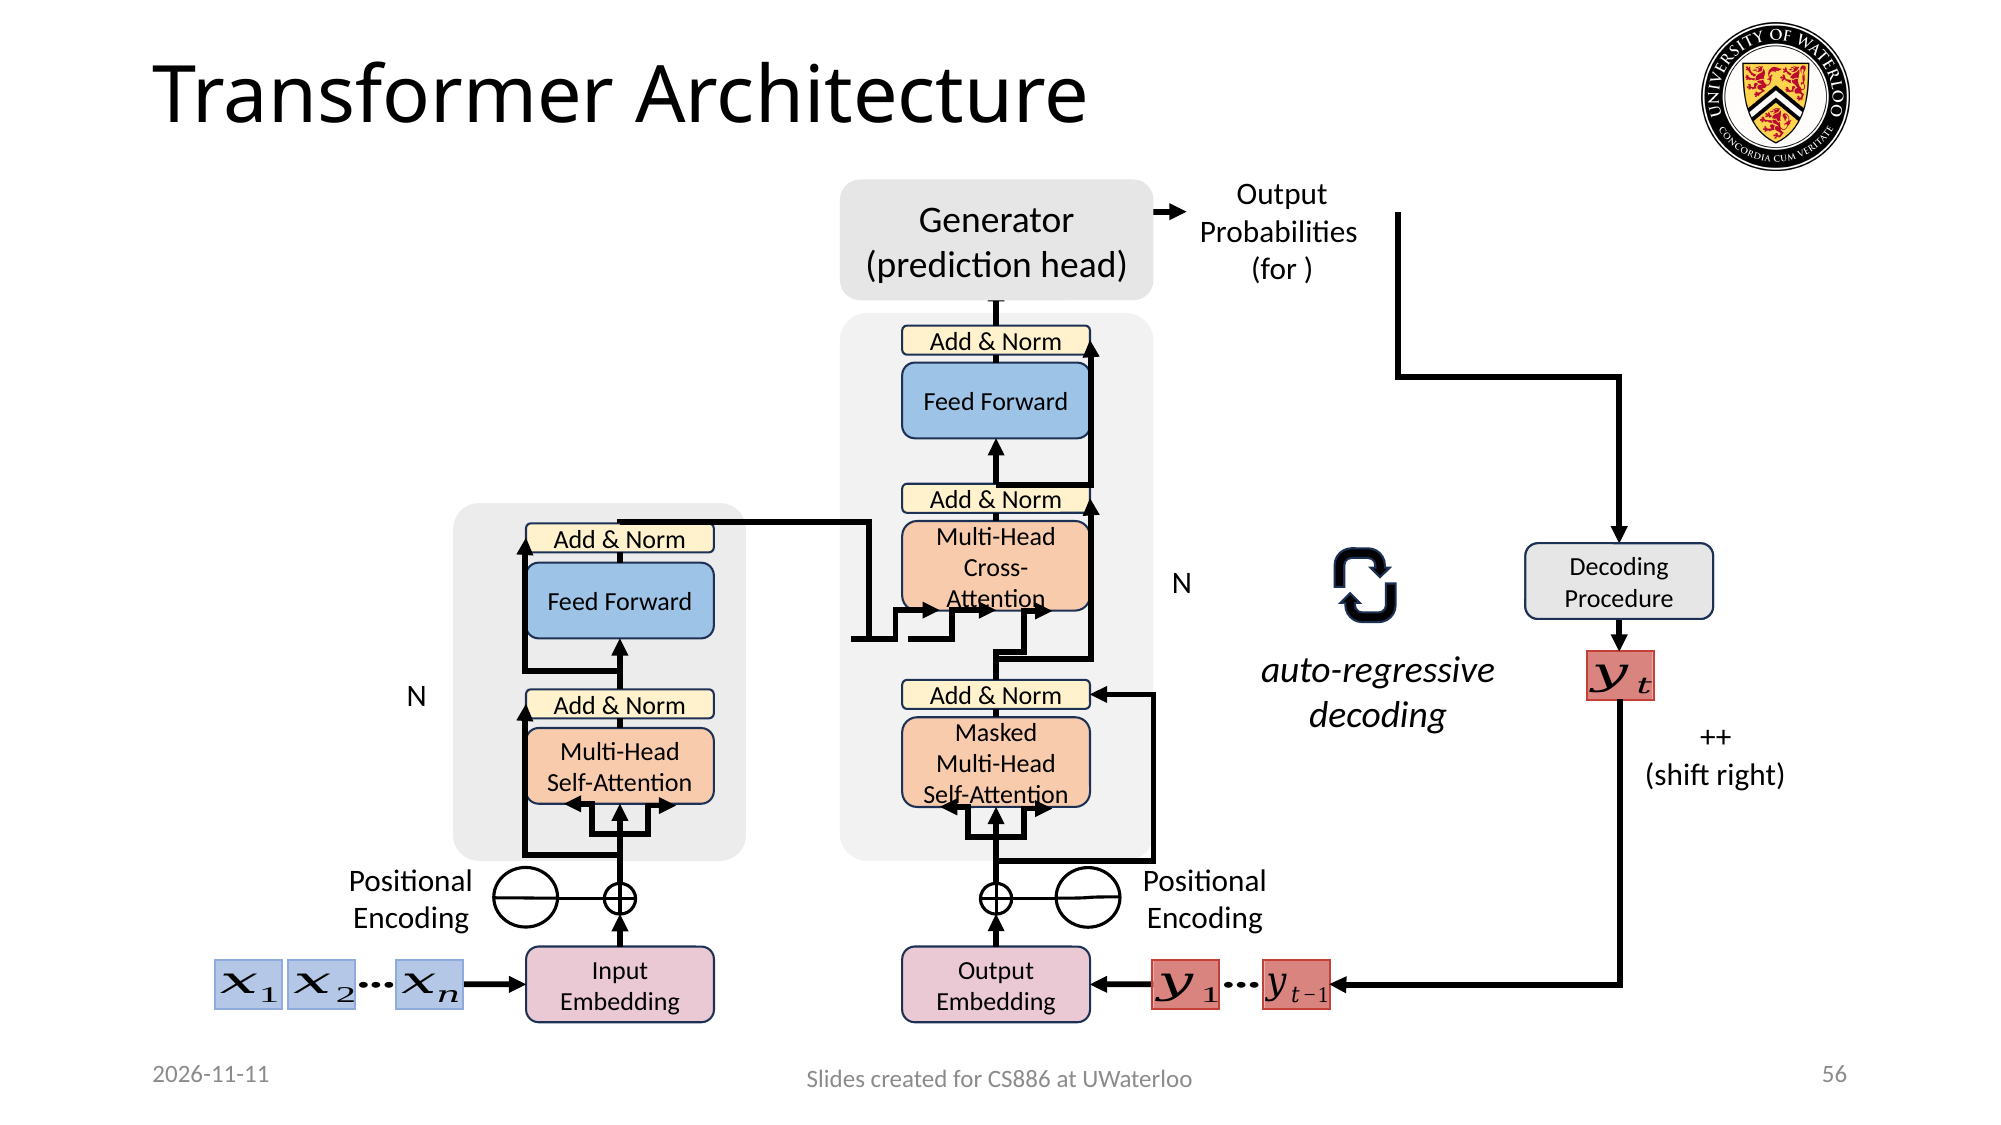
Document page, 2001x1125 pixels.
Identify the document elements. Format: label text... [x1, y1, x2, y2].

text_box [1342, 267, 1675, 488]
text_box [1331, 696, 1618, 988]
slide_number 56 [1412, 1042, 1863, 1103]
text_box auto-regressive decoding [1408, 637, 1511, 696]
footer Slides created for CS886 at UWaterloo [662, 1047, 1338, 1108]
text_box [215, 166, 1408, 1023]
title Transformer Architecture [137, 22, 1863, 171]
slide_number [137, 1042, 588, 1103]
text_box Decoding Procedure [1524, 542, 1715, 620]
